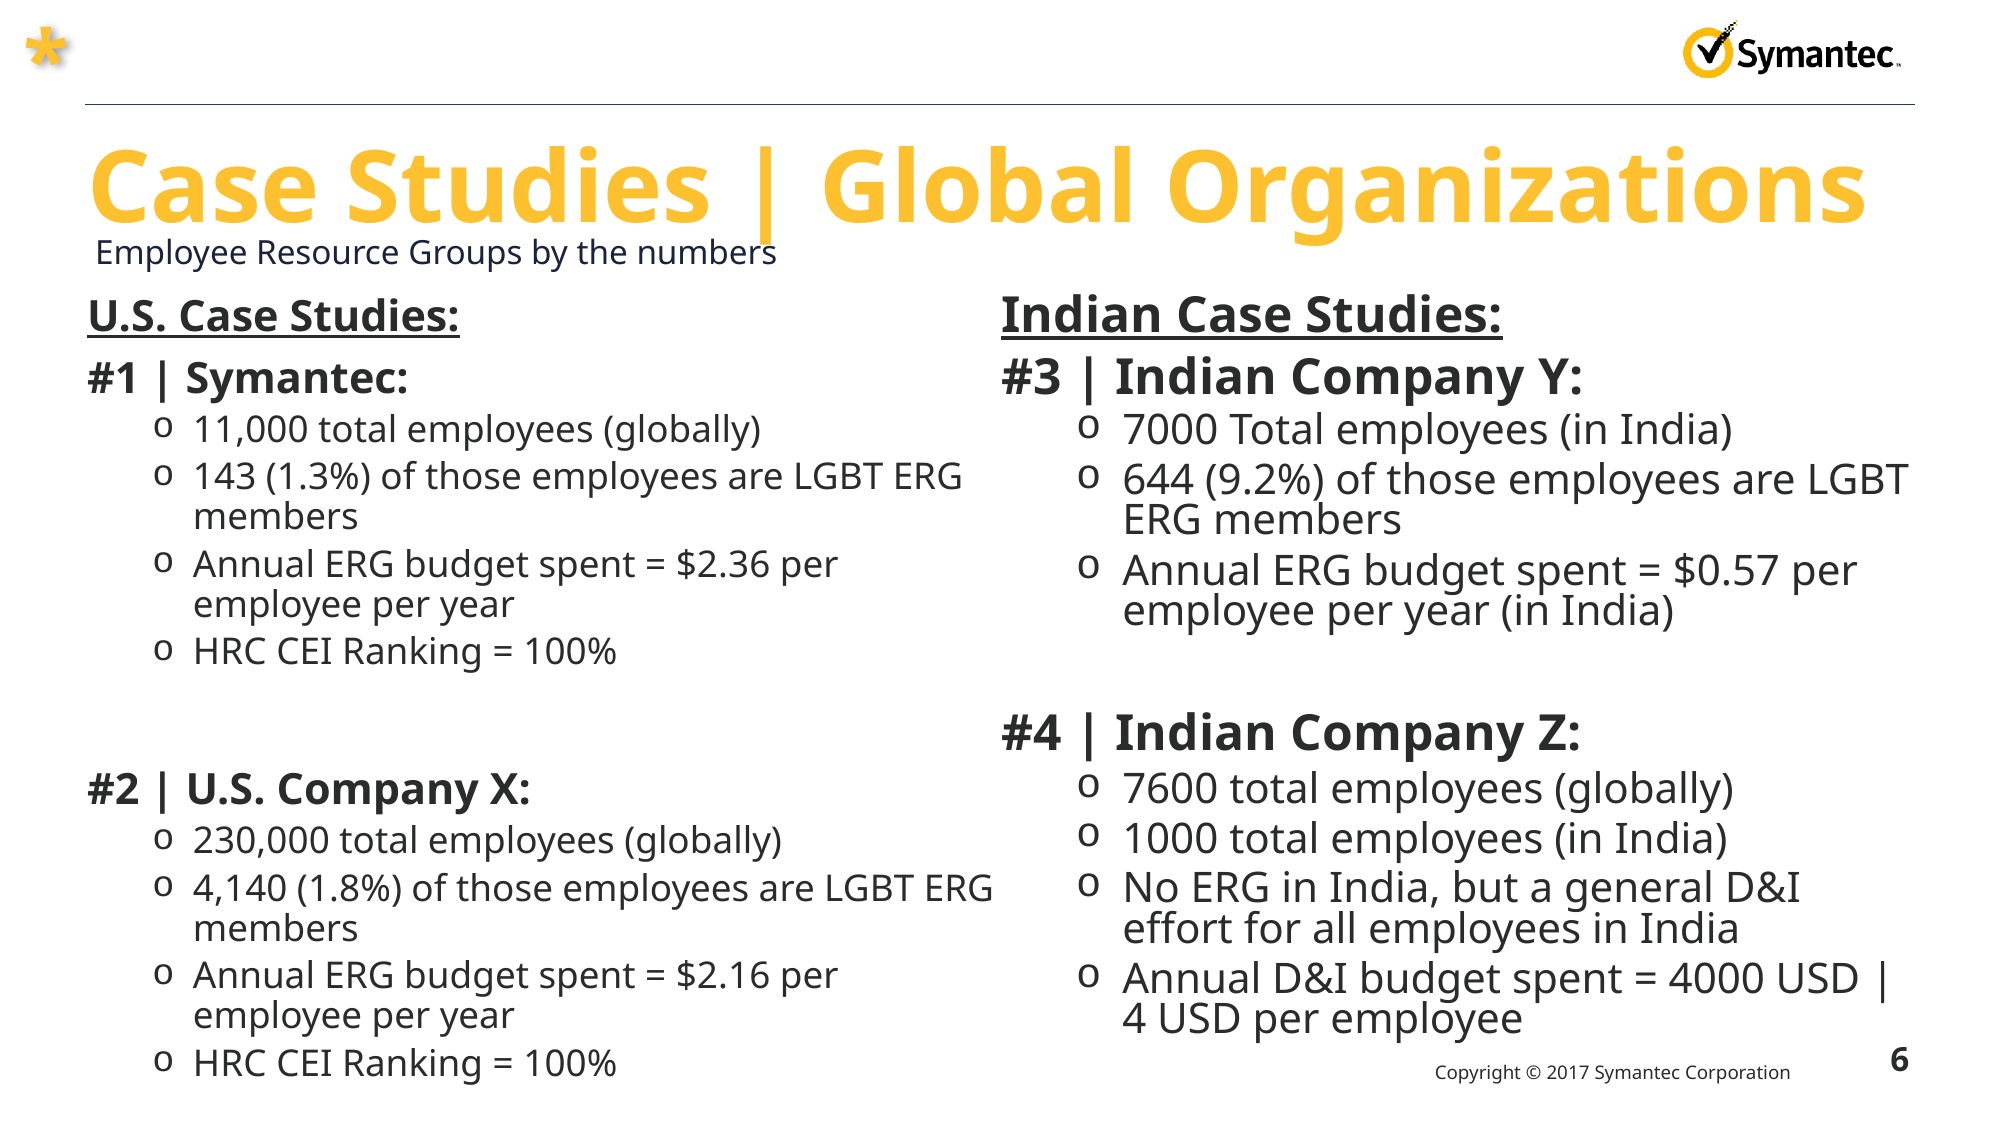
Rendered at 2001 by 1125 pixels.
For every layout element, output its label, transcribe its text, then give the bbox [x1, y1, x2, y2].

text_box Indian Case Studies: #3 | Indian Company Y: 7000 Total employees (in India) 644 (9.2%) of those employees are LGBT ERG members Annual ERG budget spent = $0.57 per employee per year (in India) #4 | Indian Company Z: 7600 total employees (globally) 1000 total employees (in India) No ERG in India, but a general D&I effort for all employees in India Annual D&I budget spent = 4000 USD | 4 USD per employee [1001, 294, 1916, 1047]
picture [1683, 20, 1901, 78]
title Case Studies | Global Organizations [86, 145, 1910, 259]
text_box * [8, 0, 79, 115]
subtitle Employee Resource Groups by the numbers [95, 236, 1918, 295]
list U.S. Case Studies: #1 | Symantec: 11,000 total employees (globally) 143 (1.3%) of those employees are LGBT ERG members Annual ERG budget spent = $2.36 per employee per year HRC CEI Ranking = 100% #2 | U.S. Company X: 230,000 total employees (globally) 4,140 (1.8%) of those employees are LGBT ERG members Annual ERG budget spent = $2.16 per employee per year HRC CEI Ranking = 100% [86, 294, 1002, 1125]
